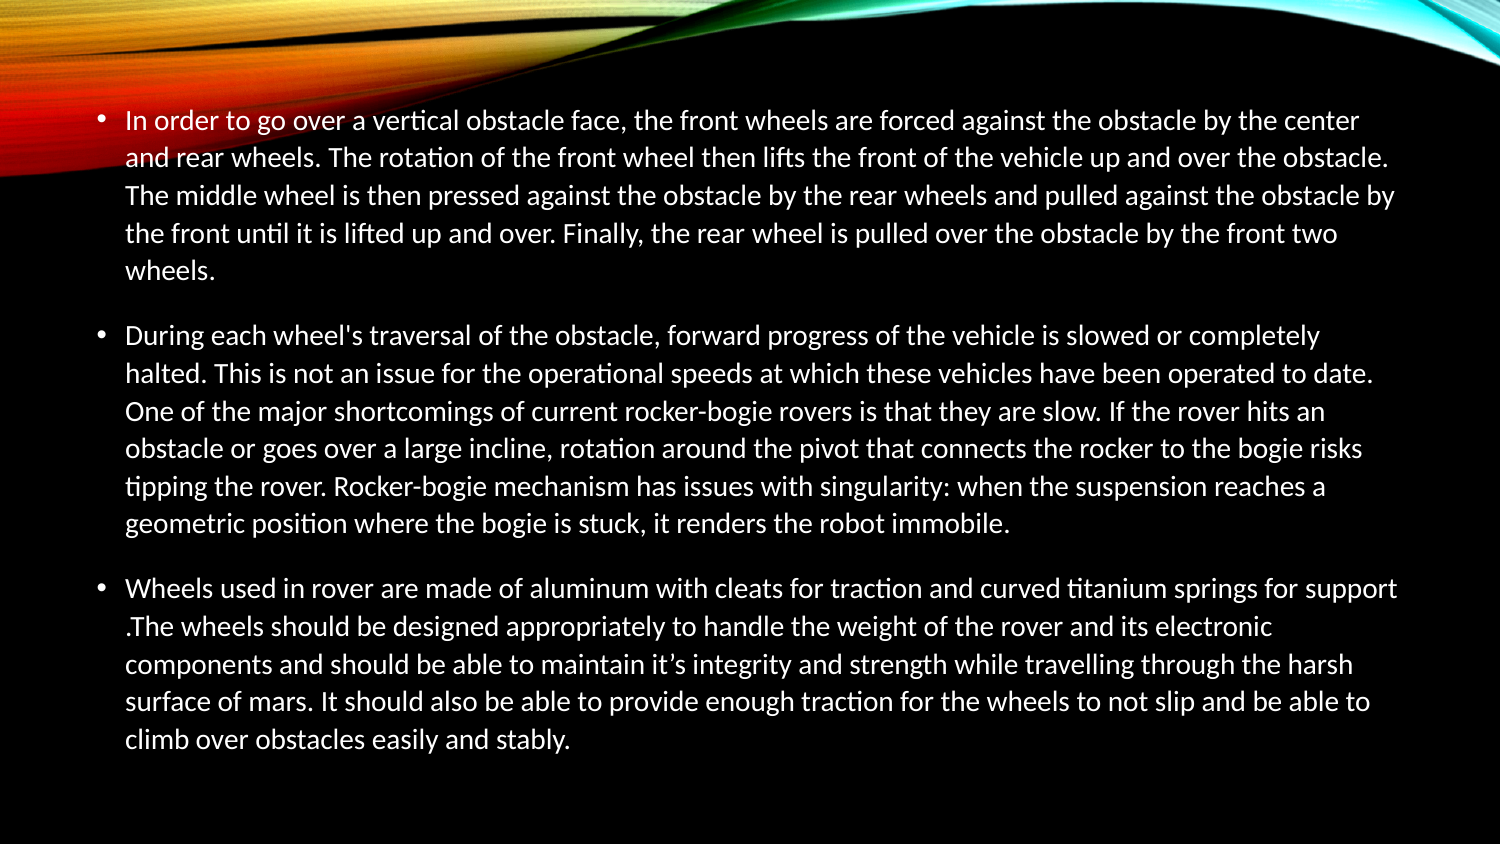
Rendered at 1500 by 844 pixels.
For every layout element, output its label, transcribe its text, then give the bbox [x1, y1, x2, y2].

list In order to go over a vertical obstacle face, the front wheels are forced against the obstacle by the center and rear wheels. The rotation of the front wheel then lifts the front of the vehicle up and over the obstacle. The middle wheel is then pressed against the obstacle by the rear wheels and pulled against the obstacle by the front until it is lifted up and over. Finally, the rear wheel is pulled over the obstacle by the front two wheels. During each wheel's traversal of the obstacle, forward progress of the vehicle is slowed or completely halted. This is not an issue for the operational speeds at which these vehicles have been operated to date. One of the major shortcomings of current rocker-bogie rovers is that they are slow. If the rover hits an obstacle or goes over a large incline, rotation around the pivot that connects the rocker to the bogie risks tipping the rover. Rocker-bogie mechanism has issues with singularity: when the suspension reaches a geometric position where the bogie is stuck, it renders the robot immobile. Wheels used in rover are made of aluminum with cleats for traction and curved titanium springs for support .The wheels should be designed appropriately to handle the weight of the rover and its electronic components and should be able to maintain it’s integrity and strength while travelling through the harsh surface of mars. It should also be able to provide enough traction for the wheels to not slip and be able to climb over obstacles easily and stably. [84, 93, 1416, 766]
picture [0, 0, 1500, 178]
